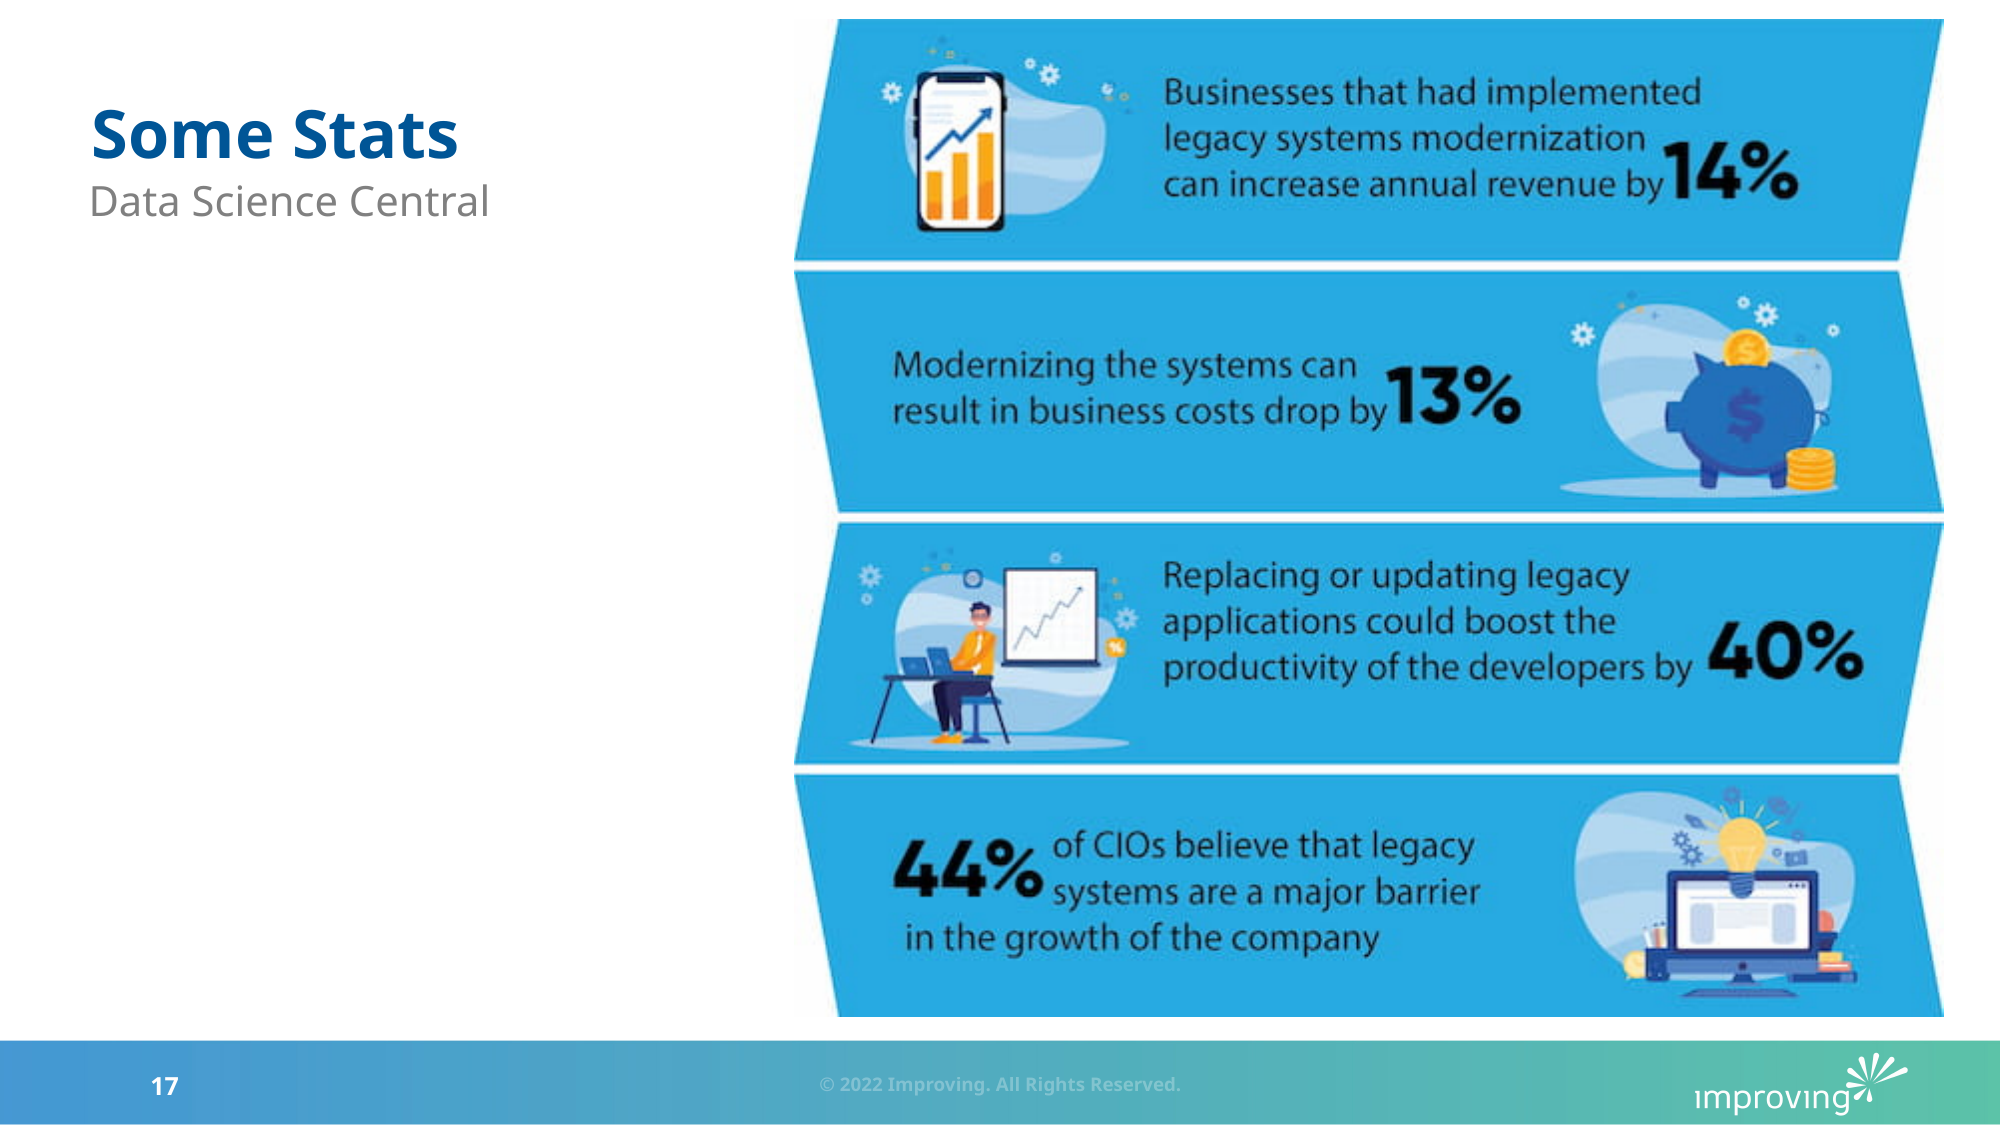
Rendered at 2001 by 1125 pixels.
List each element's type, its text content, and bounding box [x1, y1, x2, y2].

title Some Stats [76, 71, 794, 169]
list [794, 19, 1944, 1017]
picture [0, 0, 2000, 1125]
list Data Science Central [76, 169, 794, 279]
